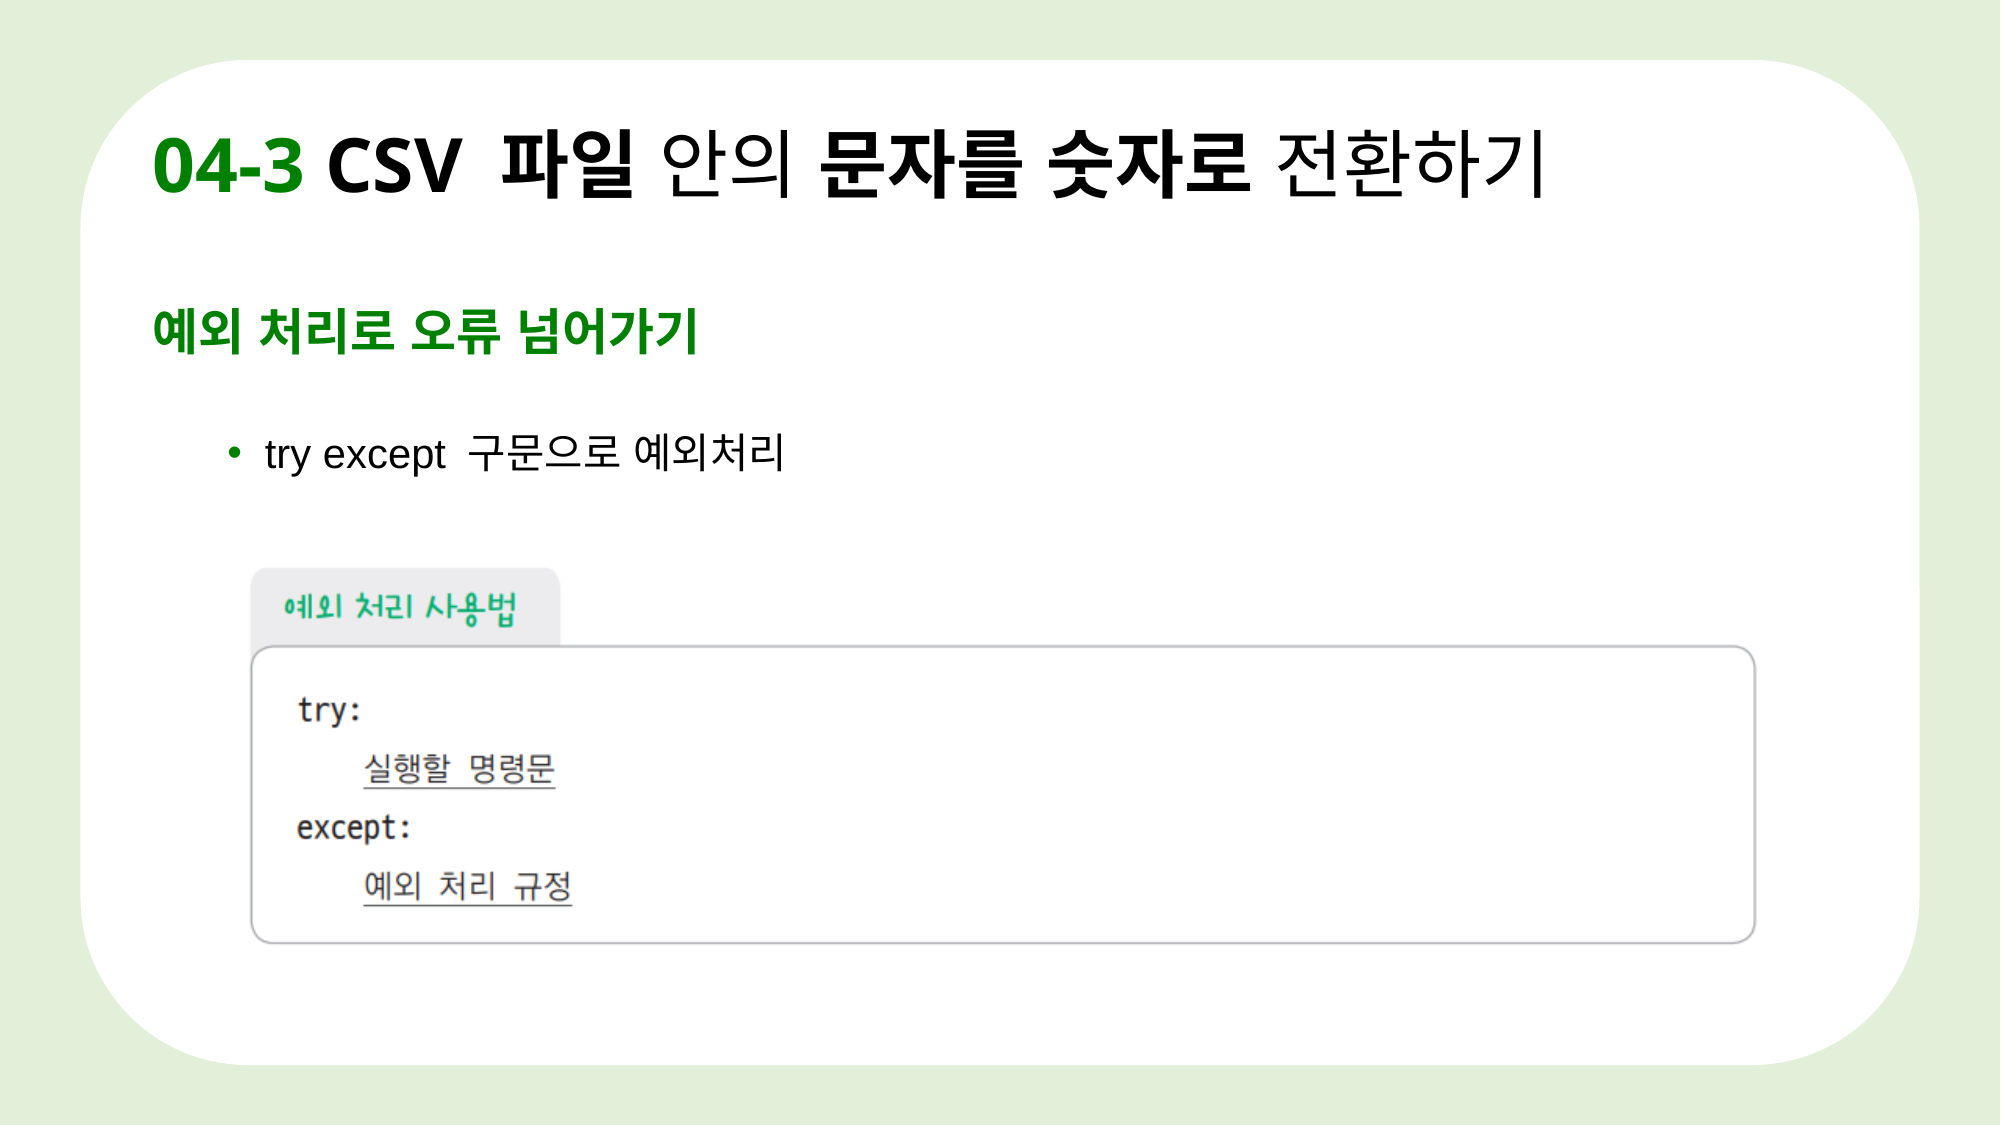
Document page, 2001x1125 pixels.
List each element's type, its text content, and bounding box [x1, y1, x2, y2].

title 04-3 CSV 파일 안의 문자를 숫자로 전환하기 [137, 59, 1863, 278]
picture [237, 558, 1763, 952]
list 예외 처리로 오류 넘어가기 try except 구문으로 예외처리 [137, 299, 1863, 1014]
